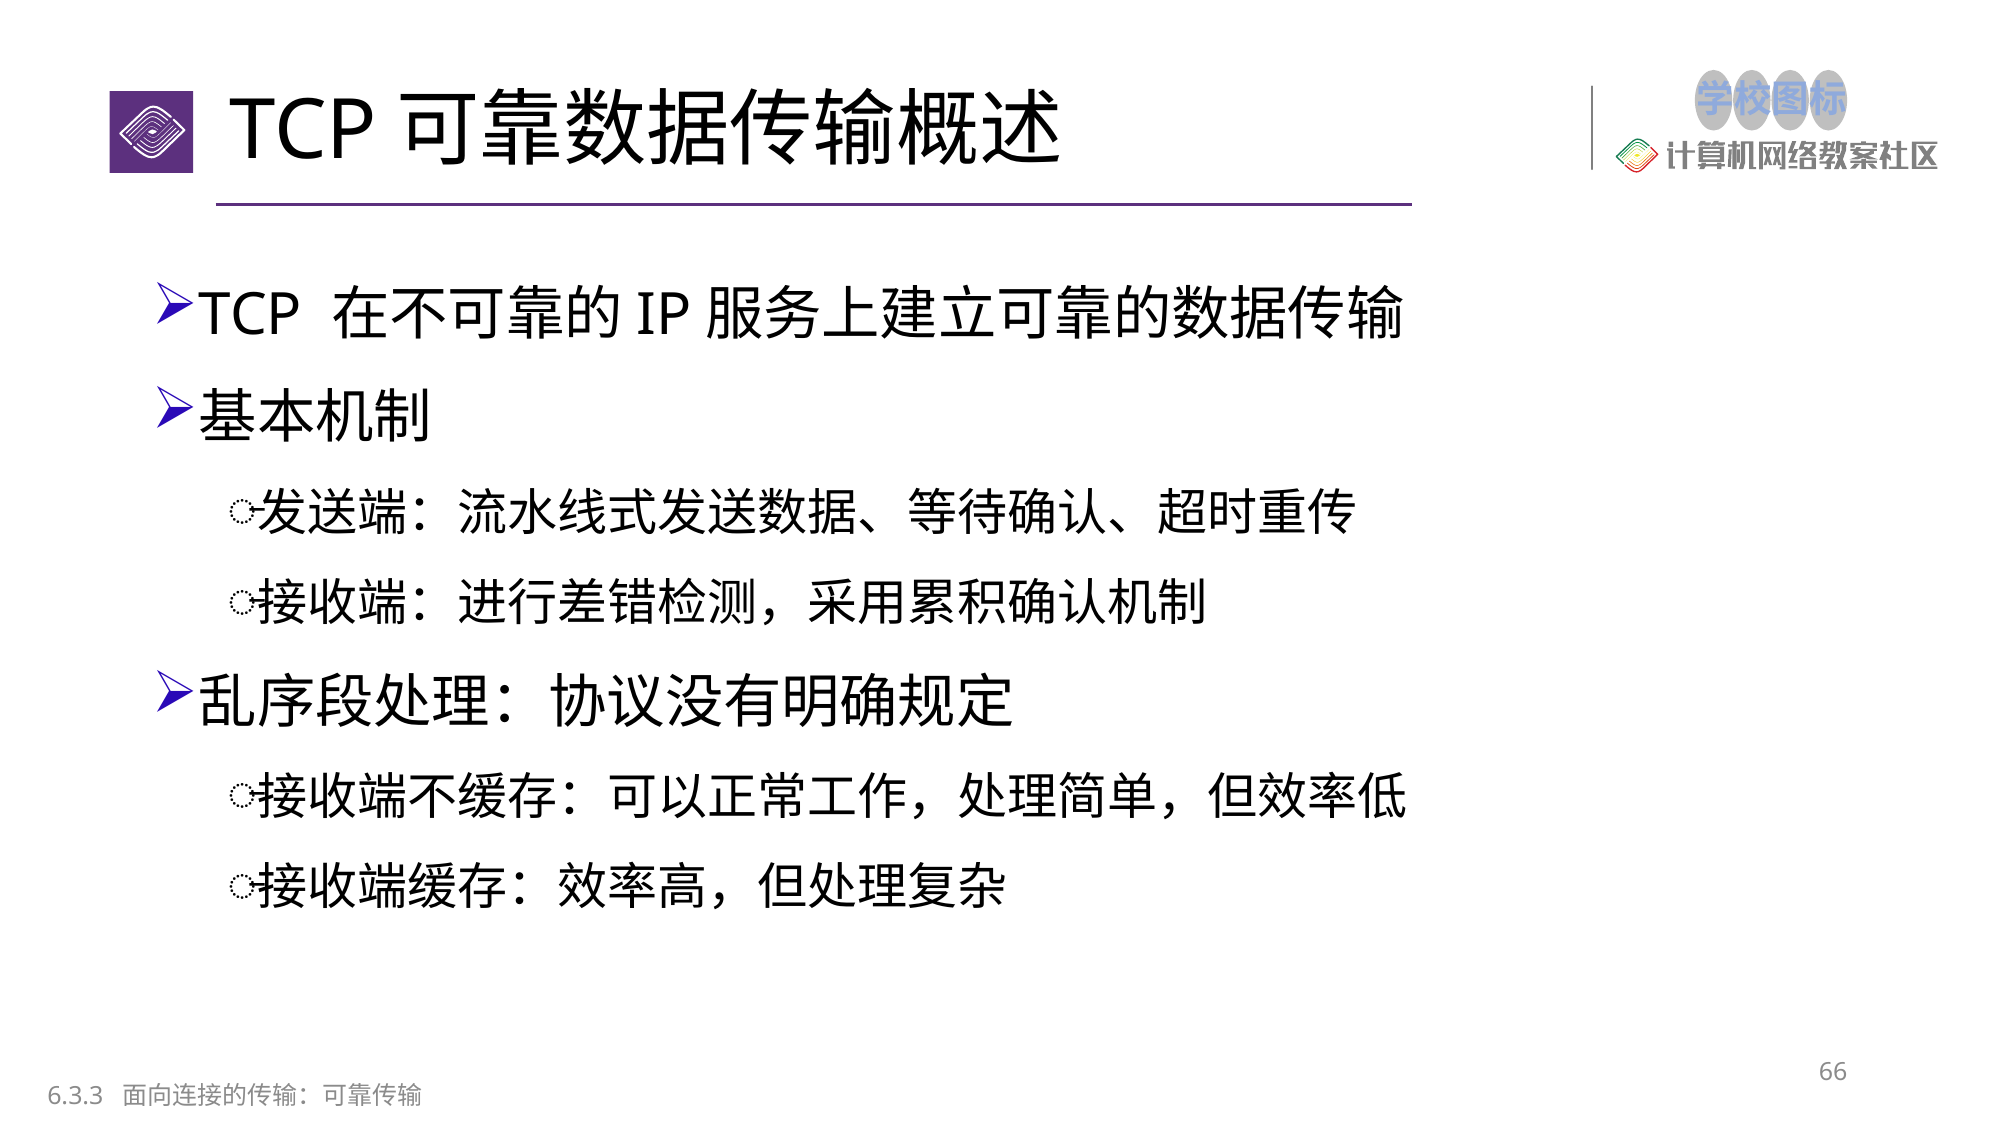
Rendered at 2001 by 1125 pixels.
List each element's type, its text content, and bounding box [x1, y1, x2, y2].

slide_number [32, 1064, 508, 1125]
list TCP 在不可靠的IP服务上建立可靠的数据传输 基本机制 发送端：流水线式发送数据、等待确认、超时重传 接收端：进行差错检测，采用累积确认机制 乱序段处理：协议没有明确规定 接收端不缓存：可以正常工作，处理简单，但效率低 接收端缓存：效率高，但处理复杂 [137, 247, 1863, 1001]
slide_number 66 [1412, 1042, 1863, 1103]
title TCP可靠数据传输概述 [214, 59, 1564, 205]
